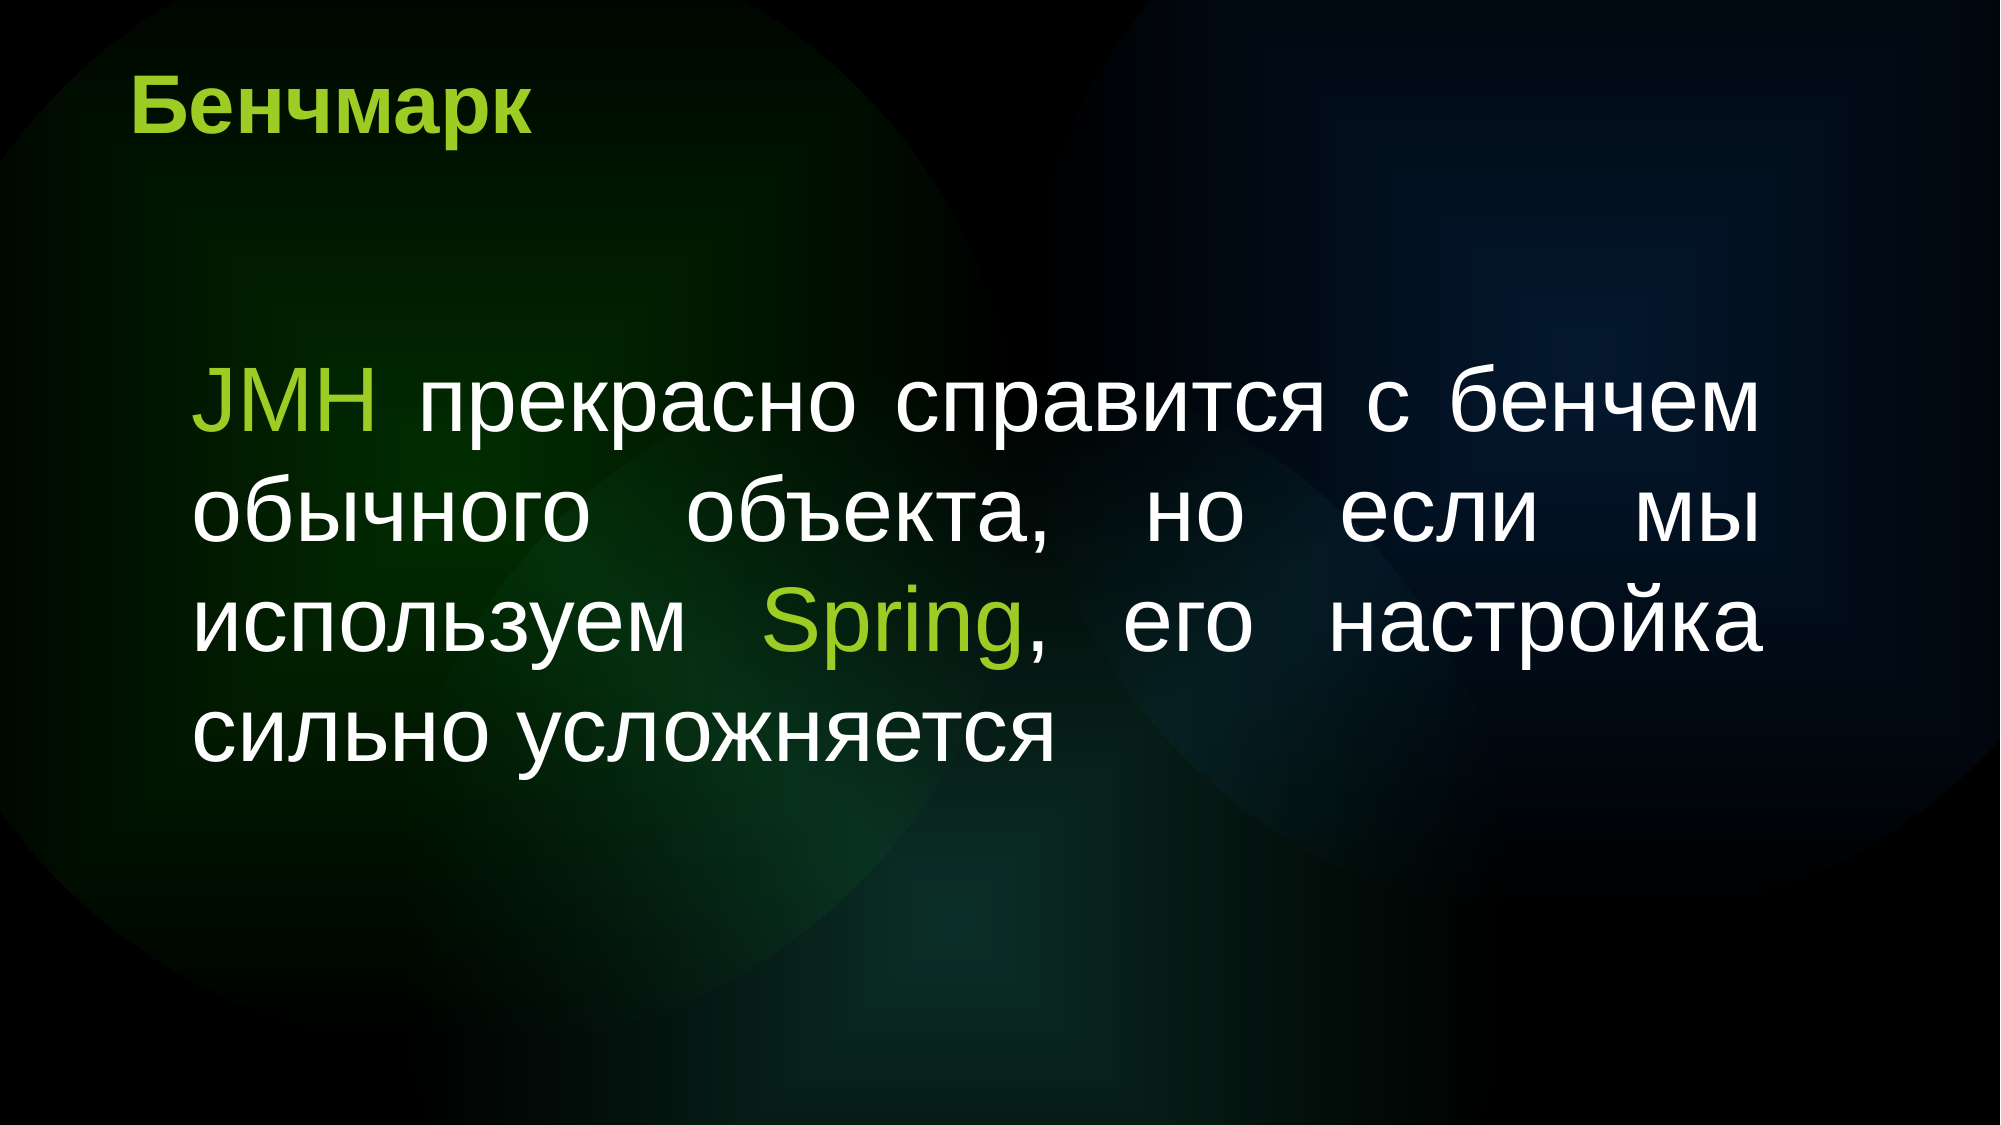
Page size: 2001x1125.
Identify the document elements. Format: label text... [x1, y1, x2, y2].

text_box Бенчмарк [124, 73, 1209, 153]
text_box JMH прекрасно справится с бенчем обычного объекта, но если мы используем Spring, его настройка сильно усложняется [187, 336, 1769, 785]
